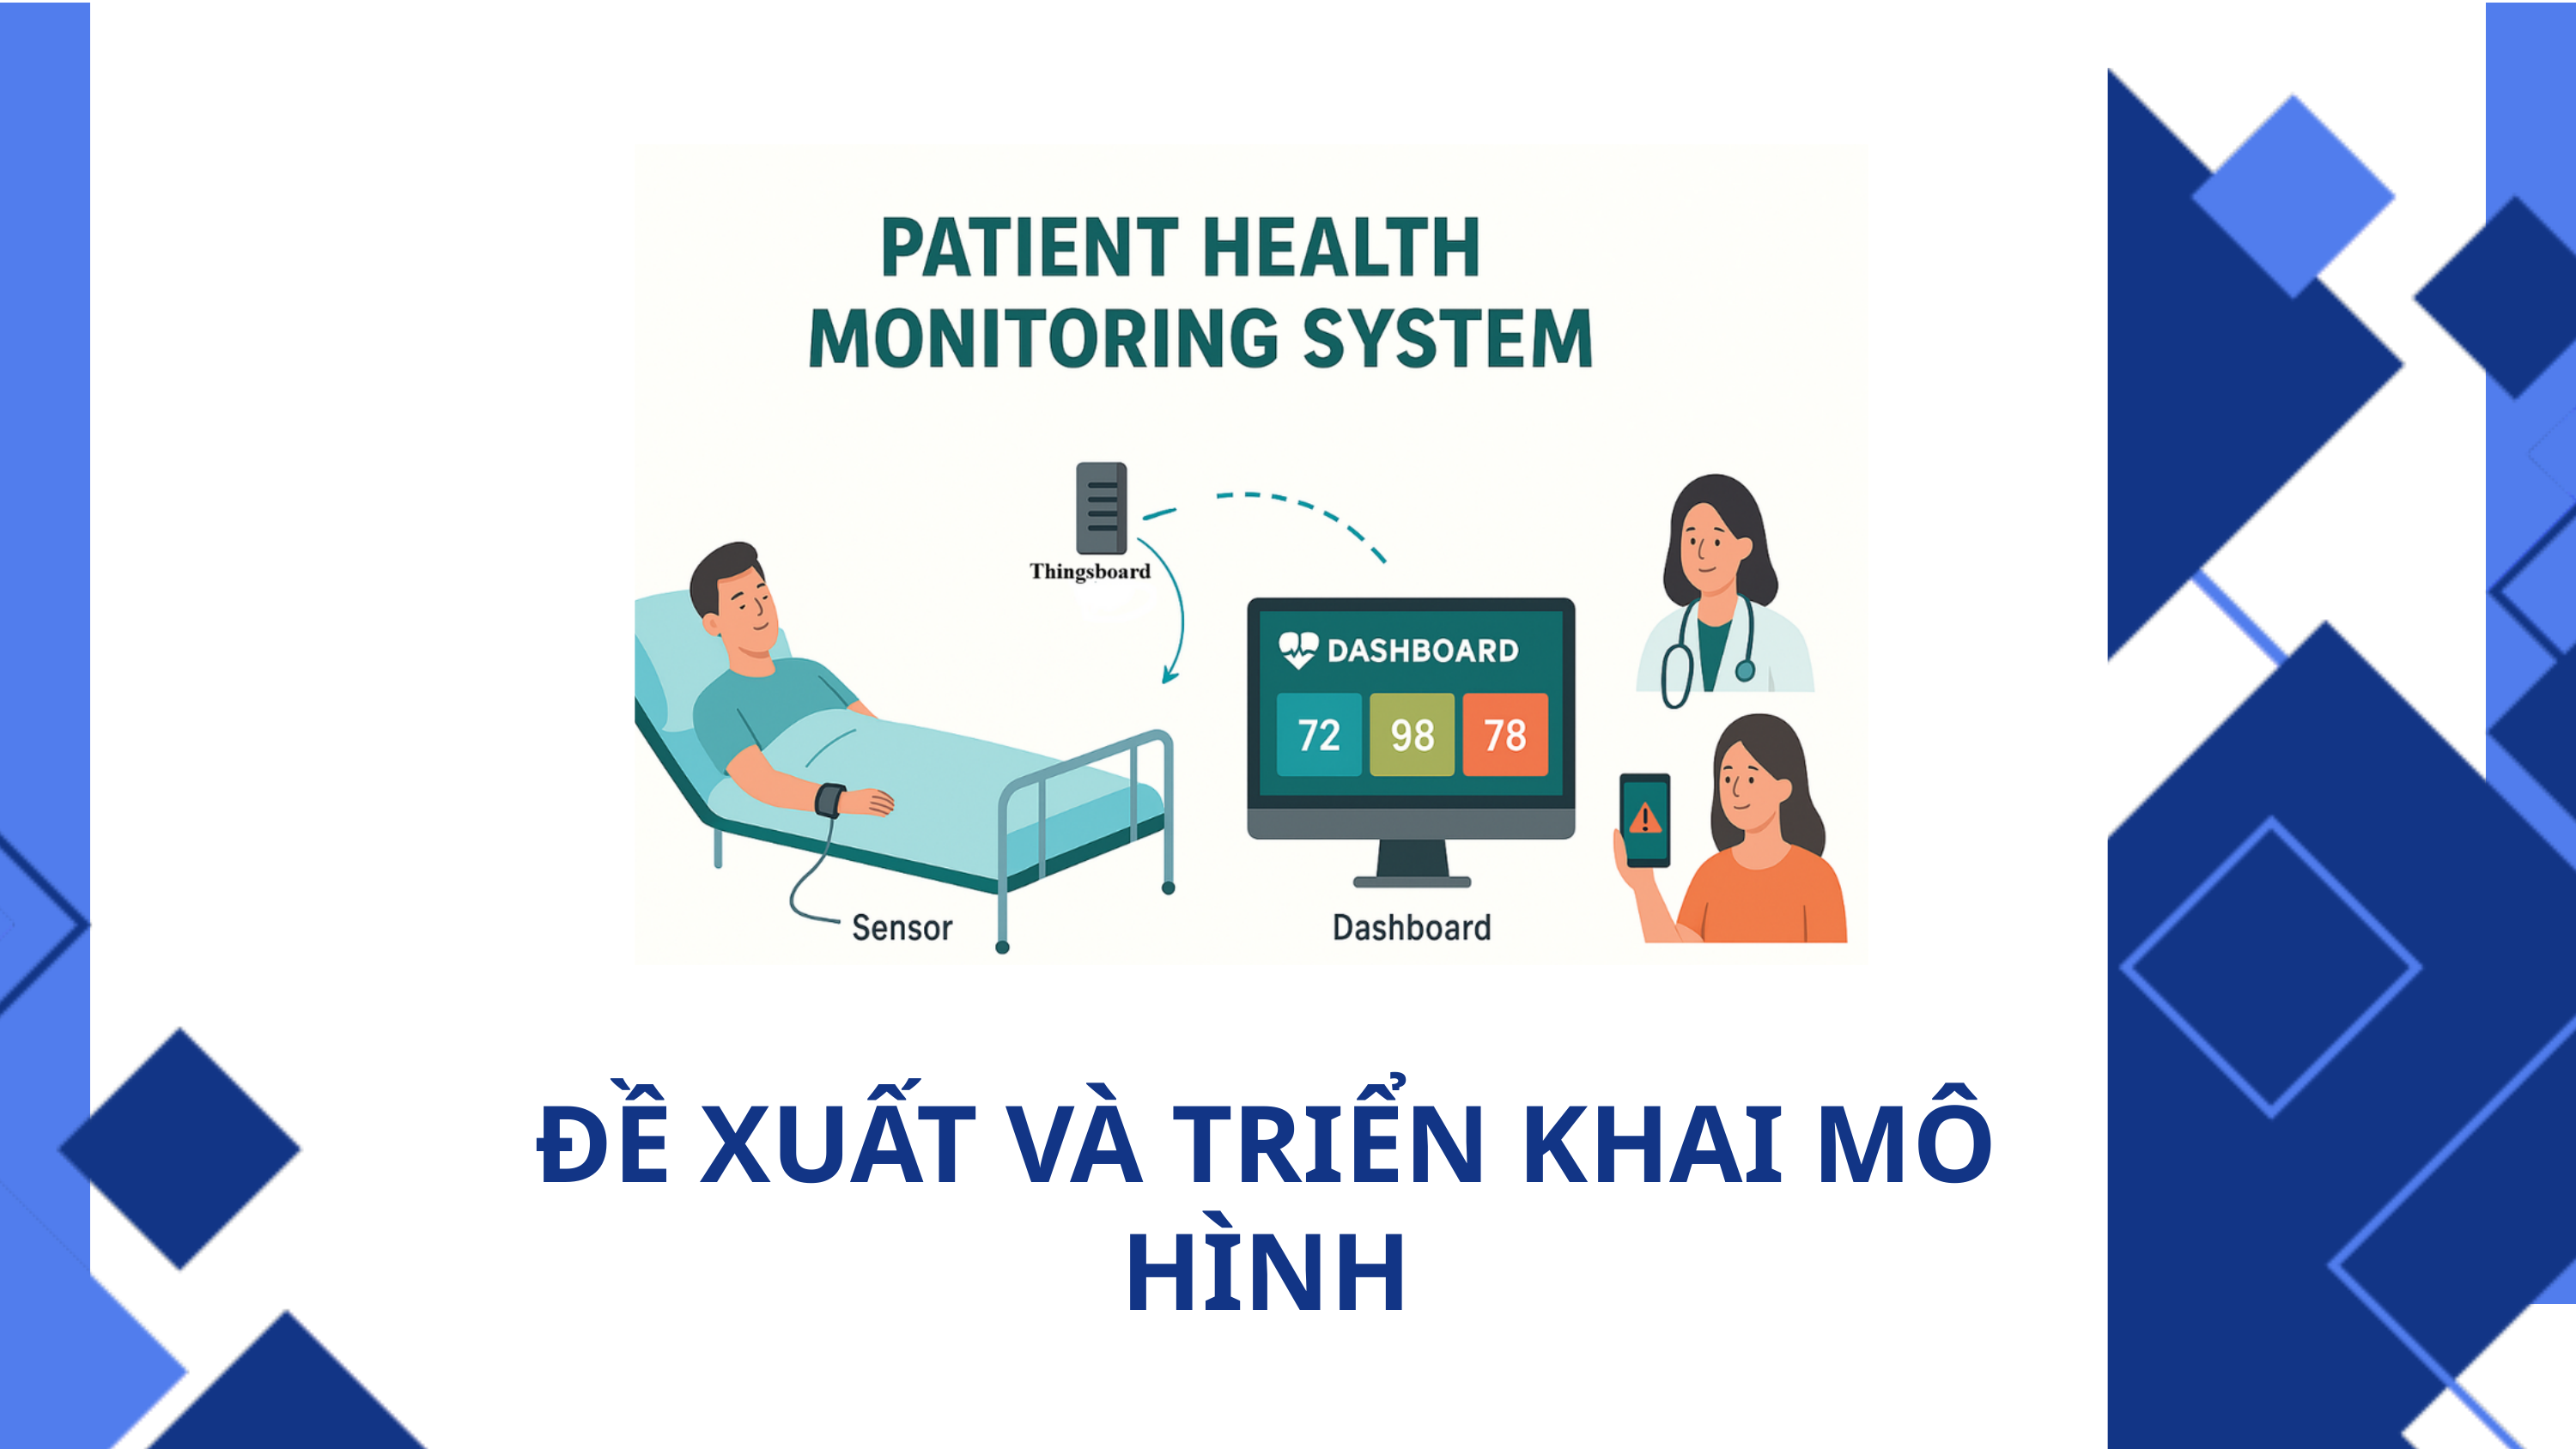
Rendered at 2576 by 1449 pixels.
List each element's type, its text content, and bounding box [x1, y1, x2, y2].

text_box [0, 68, 469, 1449]
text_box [0, 2, 91, 1304]
text_box [635, 144, 1868, 965]
text_box ĐỀ XUẤT VÀ TRIỂN KHAI MÔ HÌNH [469, 1076, 2107, 1332]
text_box [2107, 68, 2576, 1449]
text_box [2485, 2, 2576, 1304]
